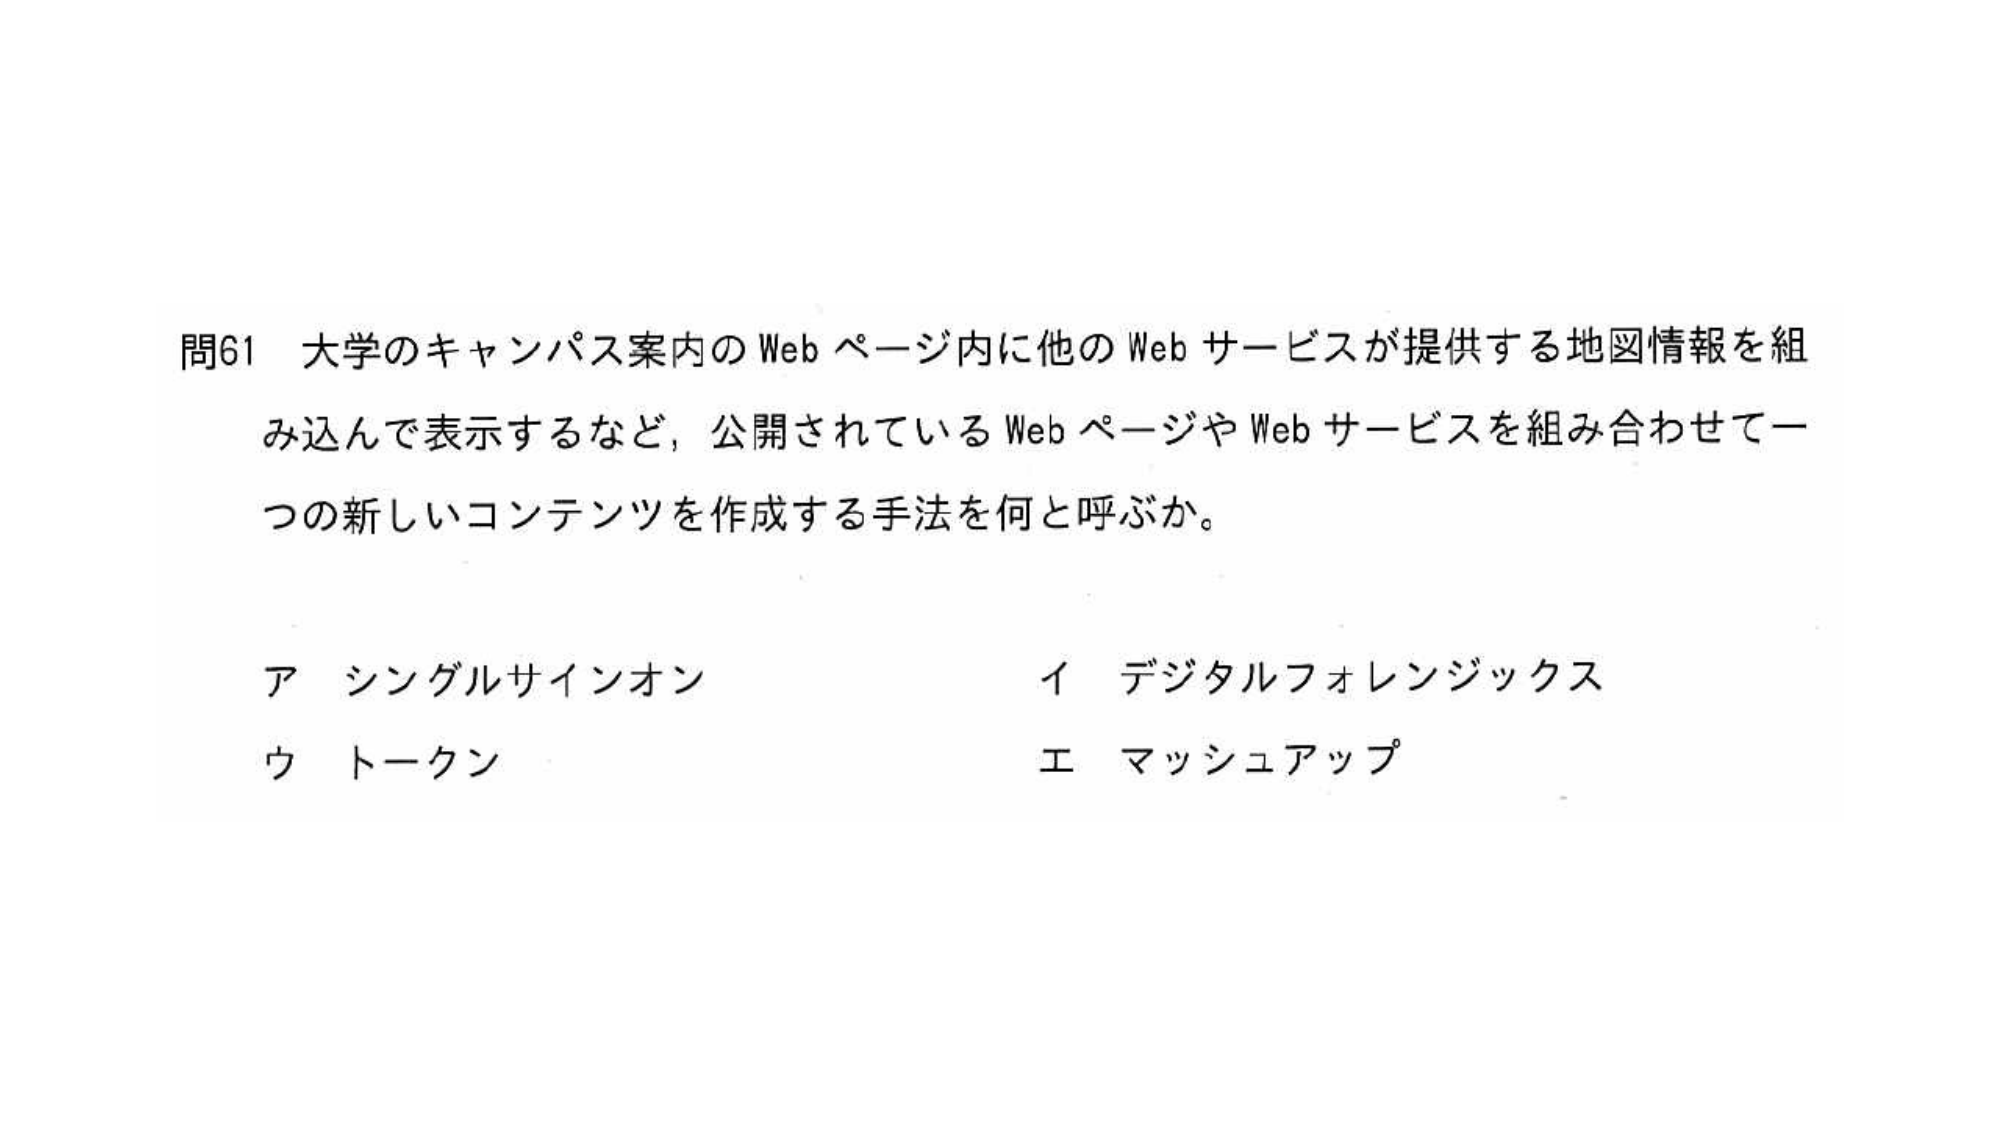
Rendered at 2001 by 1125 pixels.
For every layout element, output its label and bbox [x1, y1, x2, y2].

picture [156, 303, 1844, 822]
